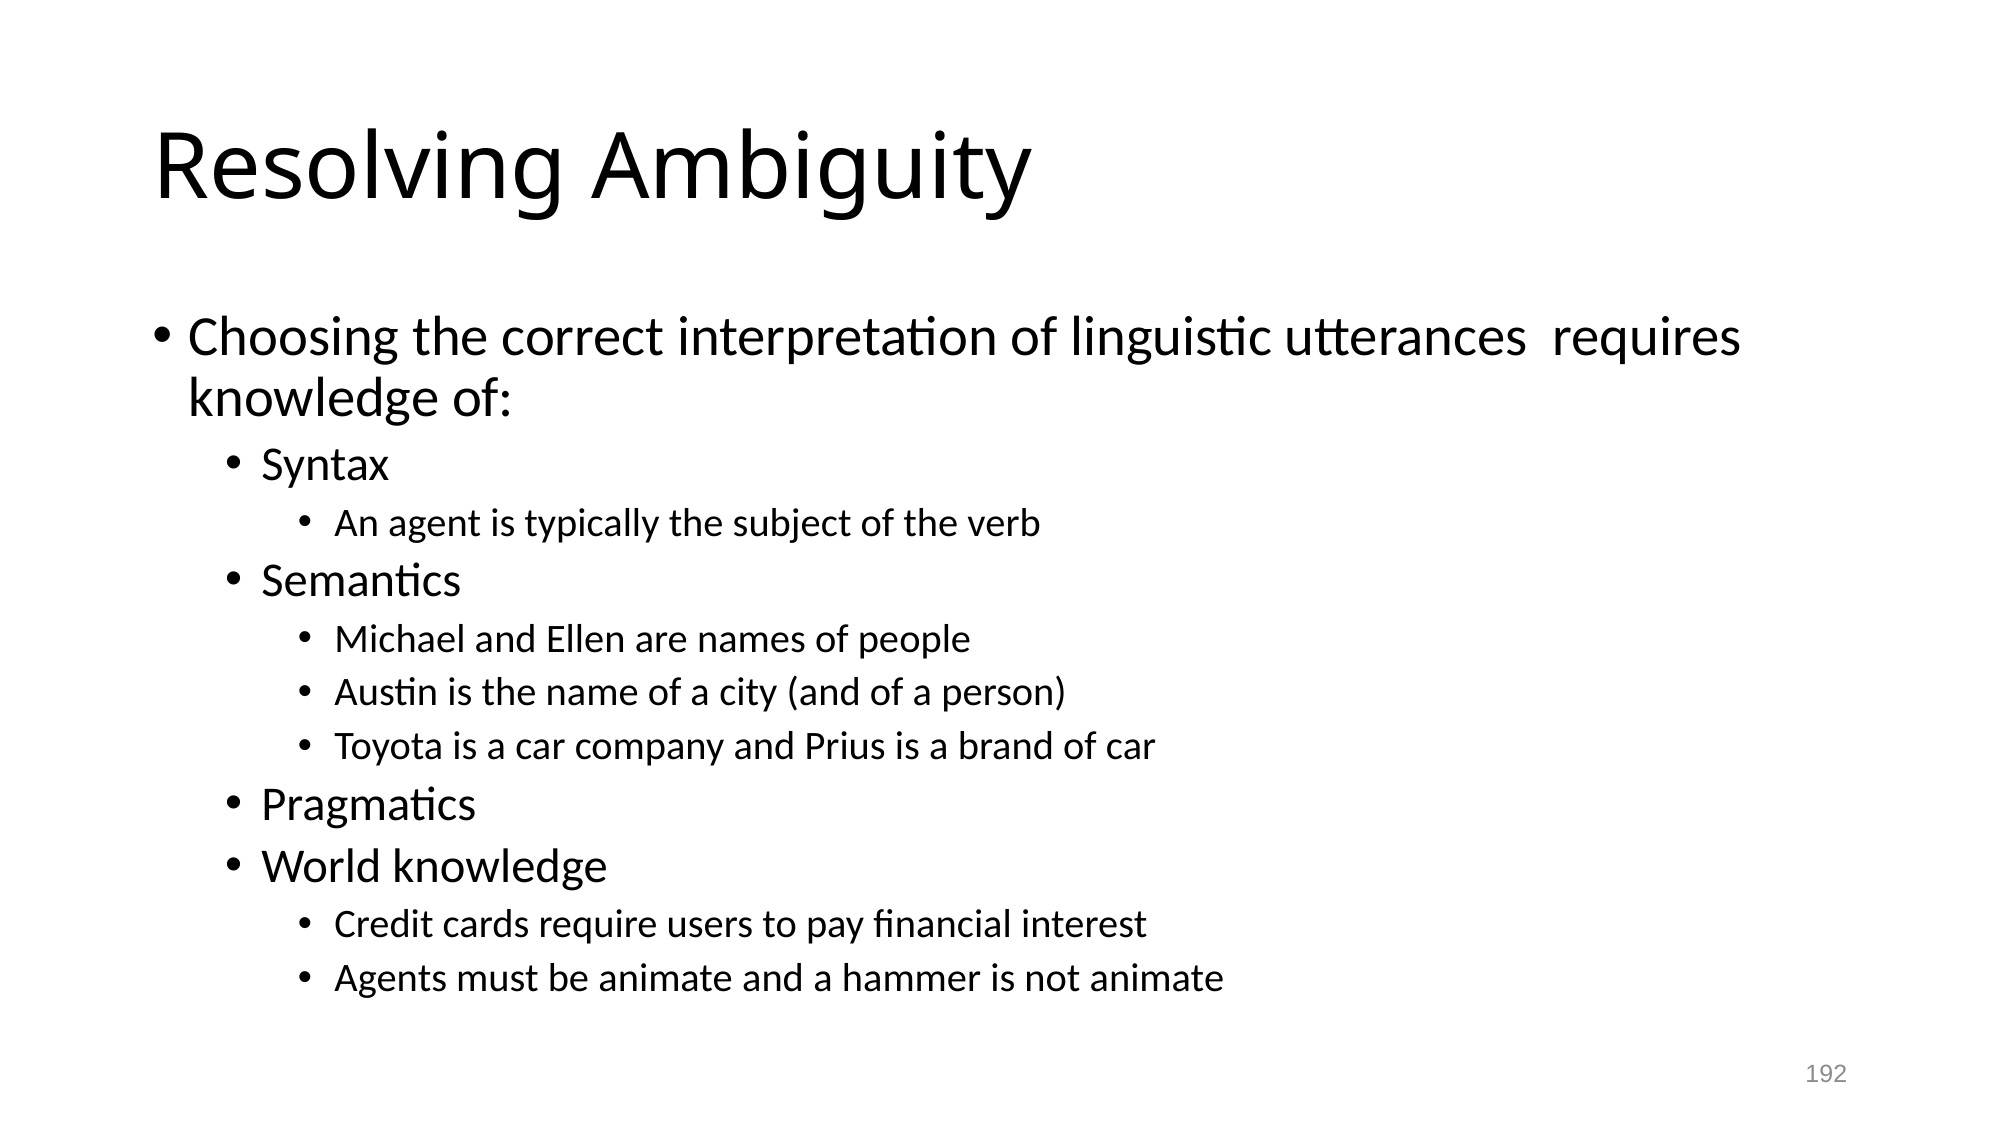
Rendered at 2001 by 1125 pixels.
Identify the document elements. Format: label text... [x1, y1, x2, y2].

title Resolving Ambiguity [137, 59, 1863, 278]
slide_number 192 [1412, 1042, 1863, 1103]
list Choosing the correct interpretation of linguistic utterances requires knowledge of: Syntax An agent is typically the subject of the verb Semantics Michael and Ellen are names of people Austin is the name of a city (and of a person) Toyota is a car company and Prius is a brand of car Pragmatics World knowledge Credit cards require users to pay financial interest Agents must be animate and a hammer is not animate [137, 299, 1863, 1014]
